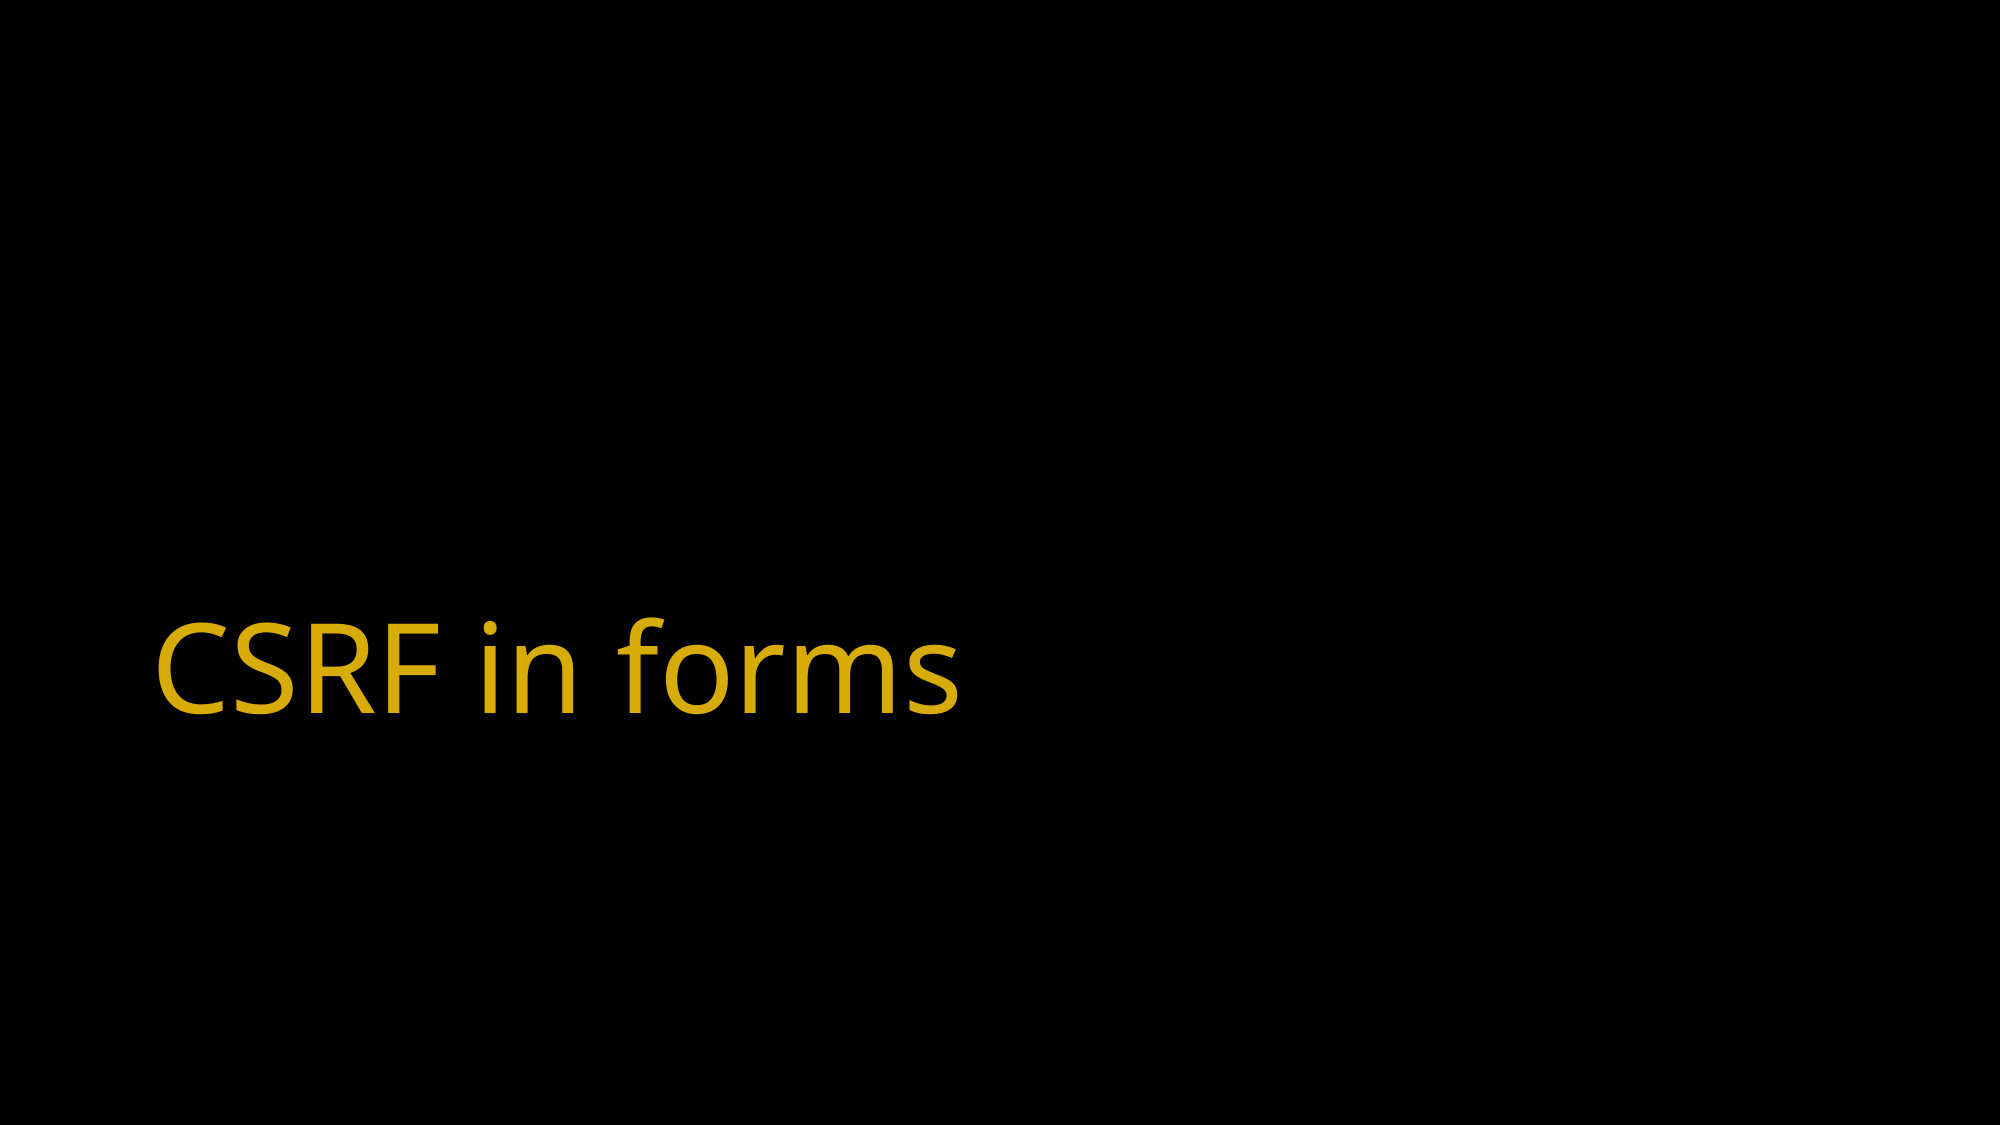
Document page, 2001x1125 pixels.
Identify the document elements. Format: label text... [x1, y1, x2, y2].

title CSRF in forms [136, 280, 1862, 749]
